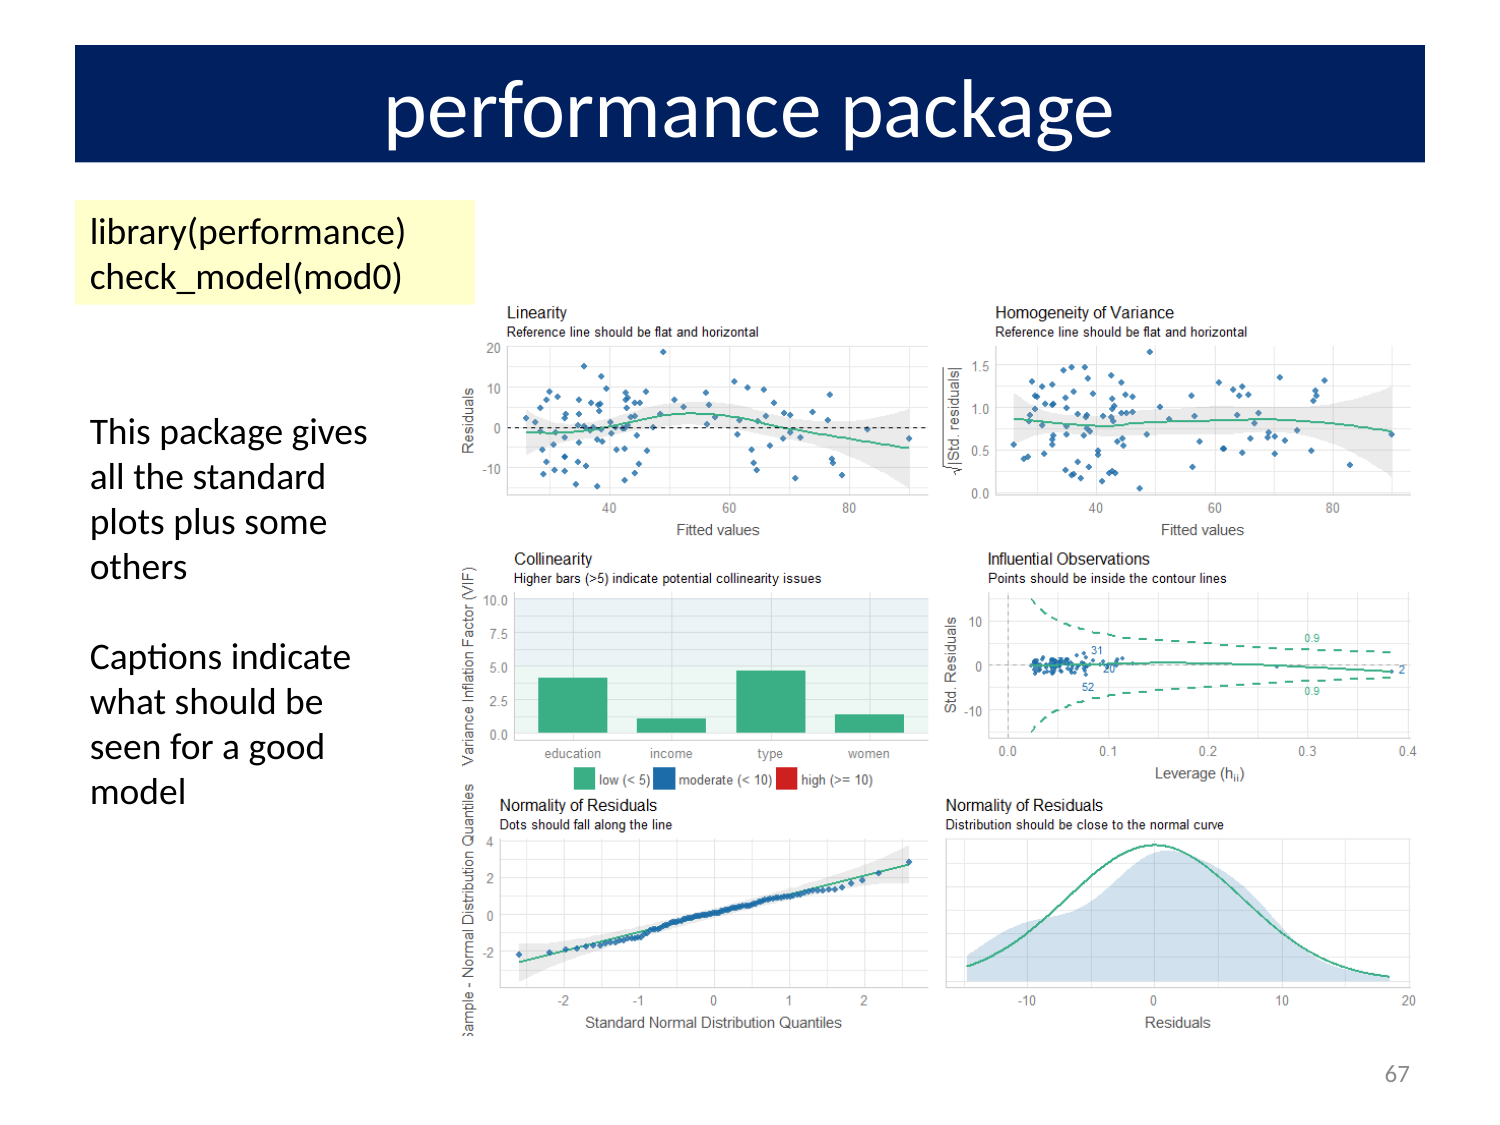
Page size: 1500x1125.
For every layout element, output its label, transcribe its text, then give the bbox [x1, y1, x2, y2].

picture [454, 299, 1418, 1036]
text_box This package gives all the standard plots plus some others Captions indicate what should be seen for a good model [75, 399, 413, 820]
text_box library(performance) check_model(mod0) [75, 199, 475, 305]
slide_number 67 [1074, 1042, 1425, 1103]
title performance package [75, 45, 1425, 163]
